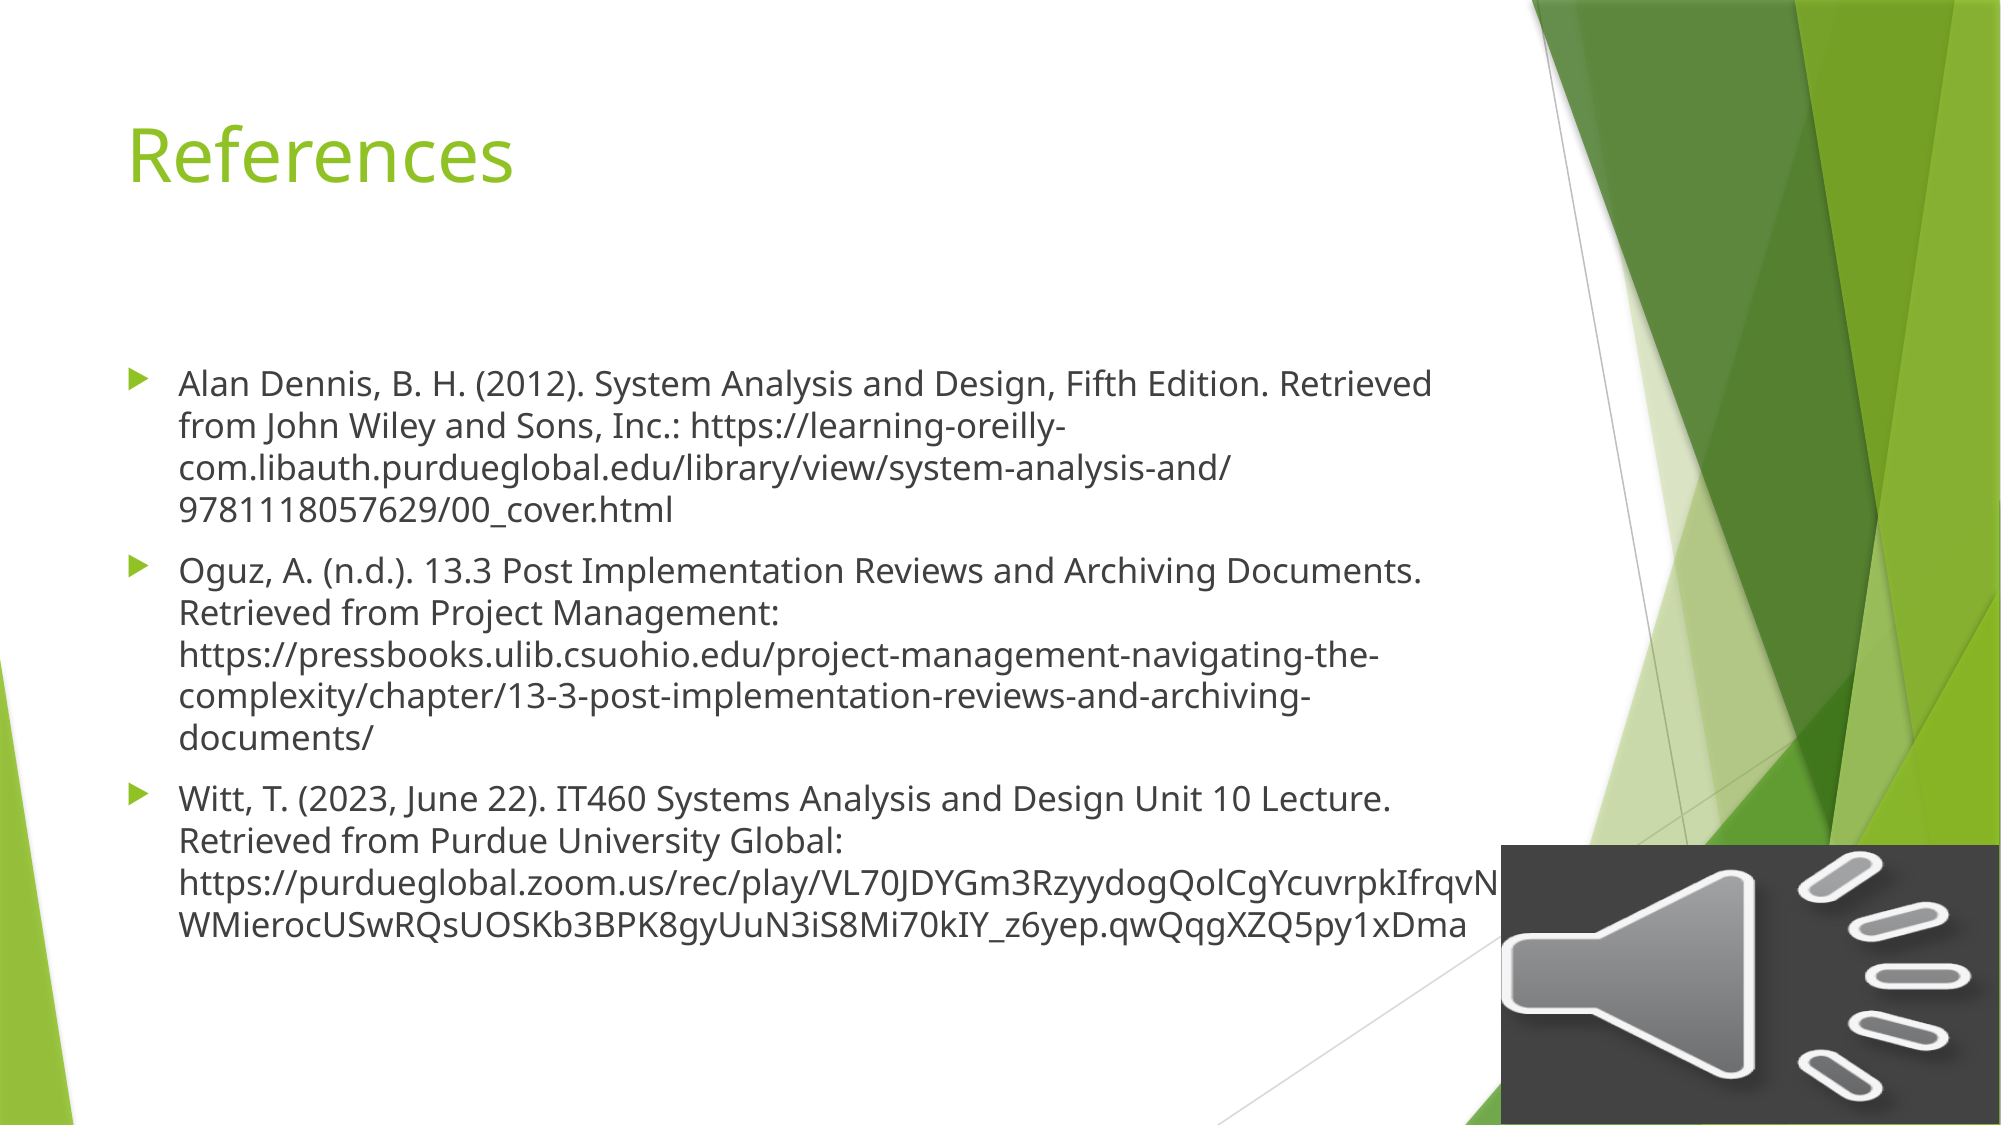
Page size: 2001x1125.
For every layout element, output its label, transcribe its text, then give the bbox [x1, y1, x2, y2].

list Alan Dennis, B. H. (2012). System Analysis and Design, Fifth Edition. Retrieved from John Wiley and Sons, Inc.: https://learning-oreilly-com.libauth.purdueglobal.edu/library/view/system-analysis-and/9781118057629/00_cover.html Oguz, A. (n.d.). 13.3 Post Implementation Reviews and Archiving Documents. Retrieved from Project Management: https://pressbooks.ulib.csuohio.edu/project-management-navigating-the-complexity/chapter/13-3-post-implementation-reviews-and-archiving-documents/ Witt, T. (2023, June 22). IT460 Systems Analysis and Design Unit 10 Lecture. Retrieved from Purdue University Global: https://purdueglobal.zoom.us/rec/play/VL70JDYGm3RzyydogQolCgYcuvrpkIfrqvNWMierocUSwRQsUOSKb3BPK8gyUuN3iS8Mi70kIY_z6yep.qwQqgXZQ5py1xDma [111, 354, 1522, 992]
picture [1499, 843, 2000, 1125]
title References [111, 99, 1522, 317]
